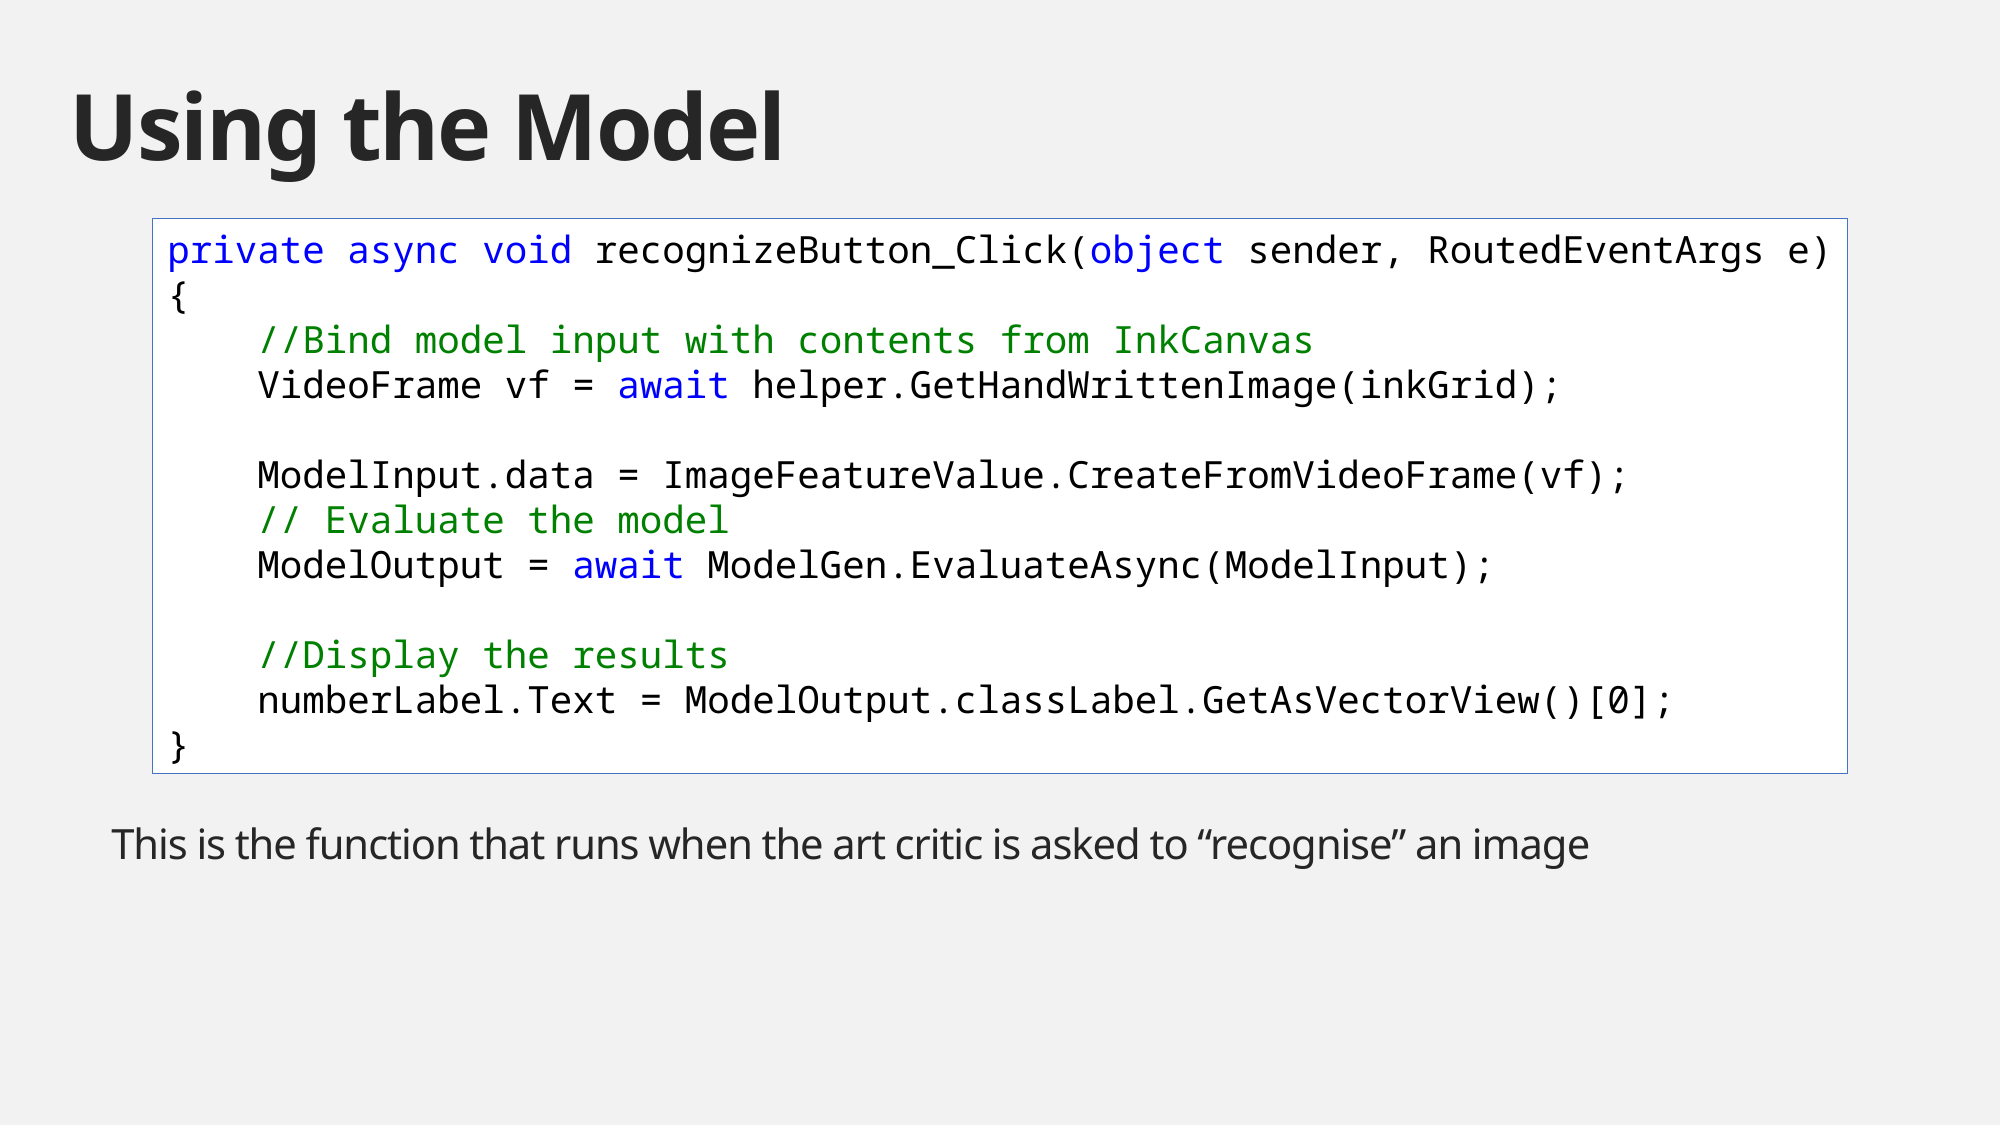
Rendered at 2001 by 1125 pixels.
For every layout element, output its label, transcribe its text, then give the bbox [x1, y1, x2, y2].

title Using the Model [55, 53, 1945, 209]
list This is the function that runs when the art critic is asked to “recognise” an image [96, 803, 1904, 1027]
text_box private async void recognizeButton_Click(object sender, RoutedEventArgs e) { //Bind model input with contents from InkCanvas VideoFrame vf = await helper.GetHandWrittenImage(inkGrid); ModelInput.data = ImageFeatureValue.CreateFromVideoFrame(vf); // Evaluate the model ModelOutput = await ModelGen.EvaluateAsync(ModelInput); //Display the results numberLabel.Text = ModelOutput.classLabel.GetAsVectorView()[0]; } [152, 218, 1848, 774]
